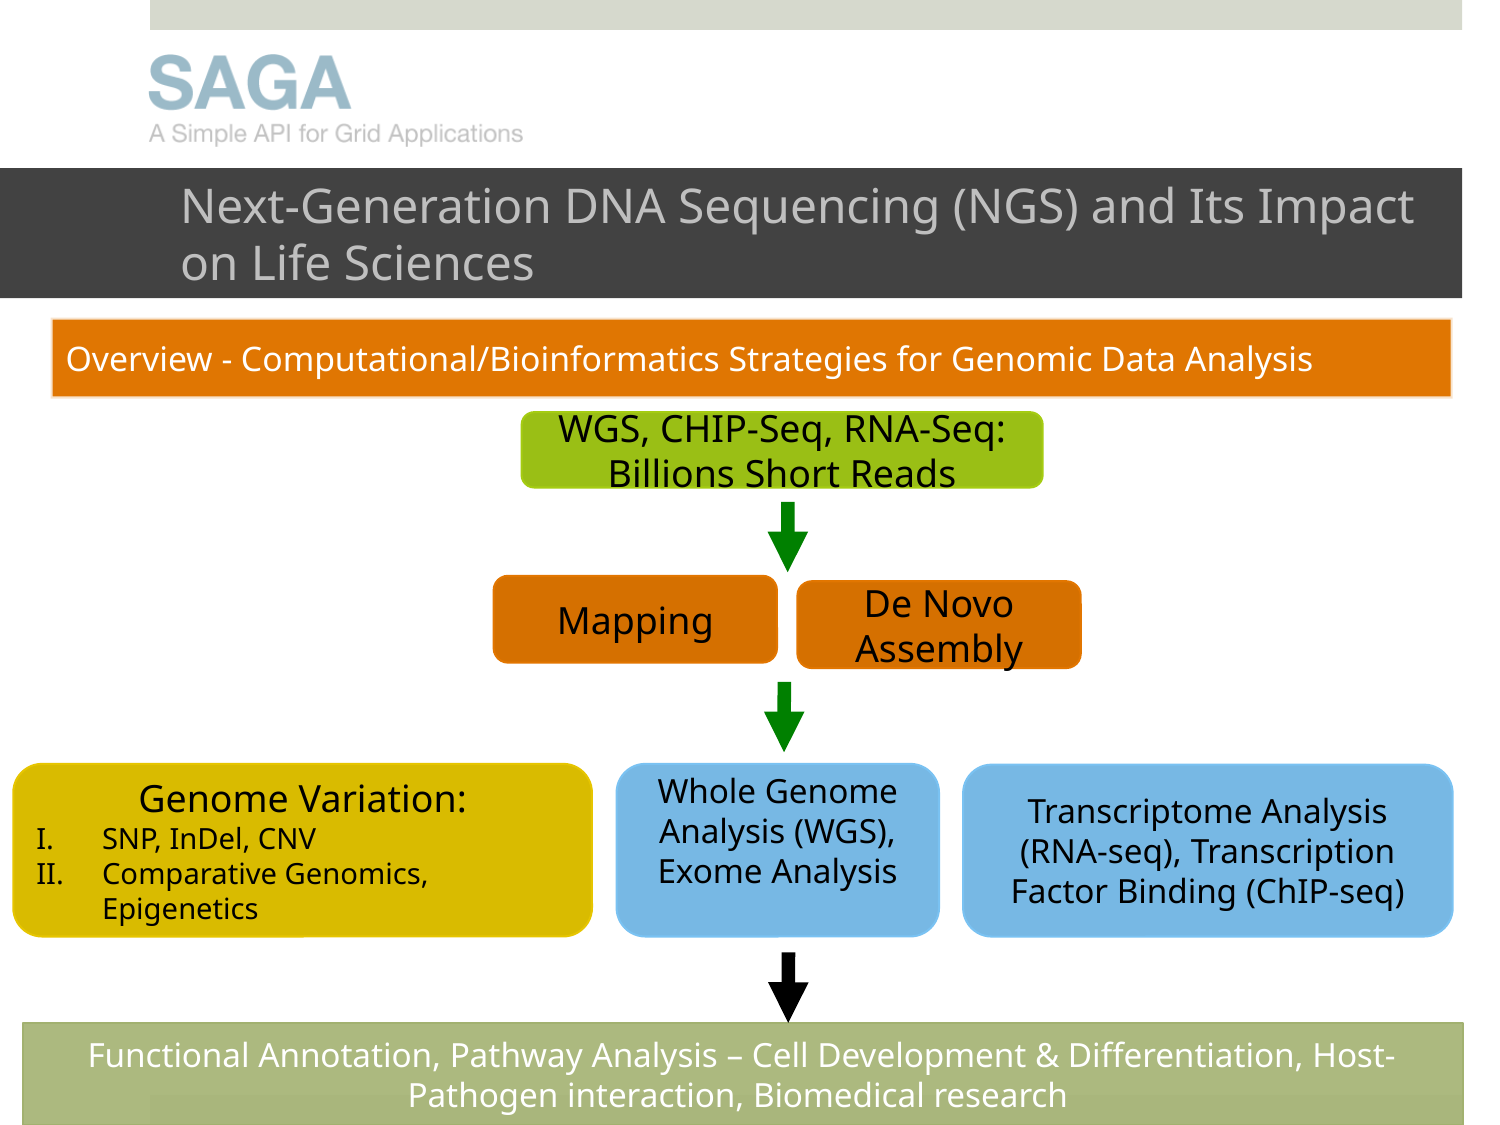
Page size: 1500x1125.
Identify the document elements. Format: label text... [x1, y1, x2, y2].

text_box De Novo Assembly [796, 580, 1082, 670]
text_box WGS, CHIP-Seq, RNA-Seq: Billions Short Reads [520, 411, 1044, 489]
text_box Transcriptome Analysis (RNA-seq), Transcription Factor Binding (ChIP-seq) [962, 763, 1454, 938]
picture [148, 54, 523, 147]
text_box Genome Variation: SNP, InDel, CNV Comparative Genomics, Epigenetics [12, 762, 594, 938]
text_box Whole Genome Analysis (WGS), Exome Analysis [615, 762, 941, 938]
title Next-Generation DNA Sequencing (NGS) and Its Impact on Life Sciences [0, 168, 1463, 299]
text_box Mapping [492, 574, 779, 664]
text_box Functional Annotation, Pathway Analysis – Cell Development & Differentiation, Host-Pathogen interaction, Biomedical research [22, 1022, 1464, 1125]
text_box Overview - Computational/Bioinformatics Strategies for Genomic Data Analysis [49, 316, 1455, 401]
